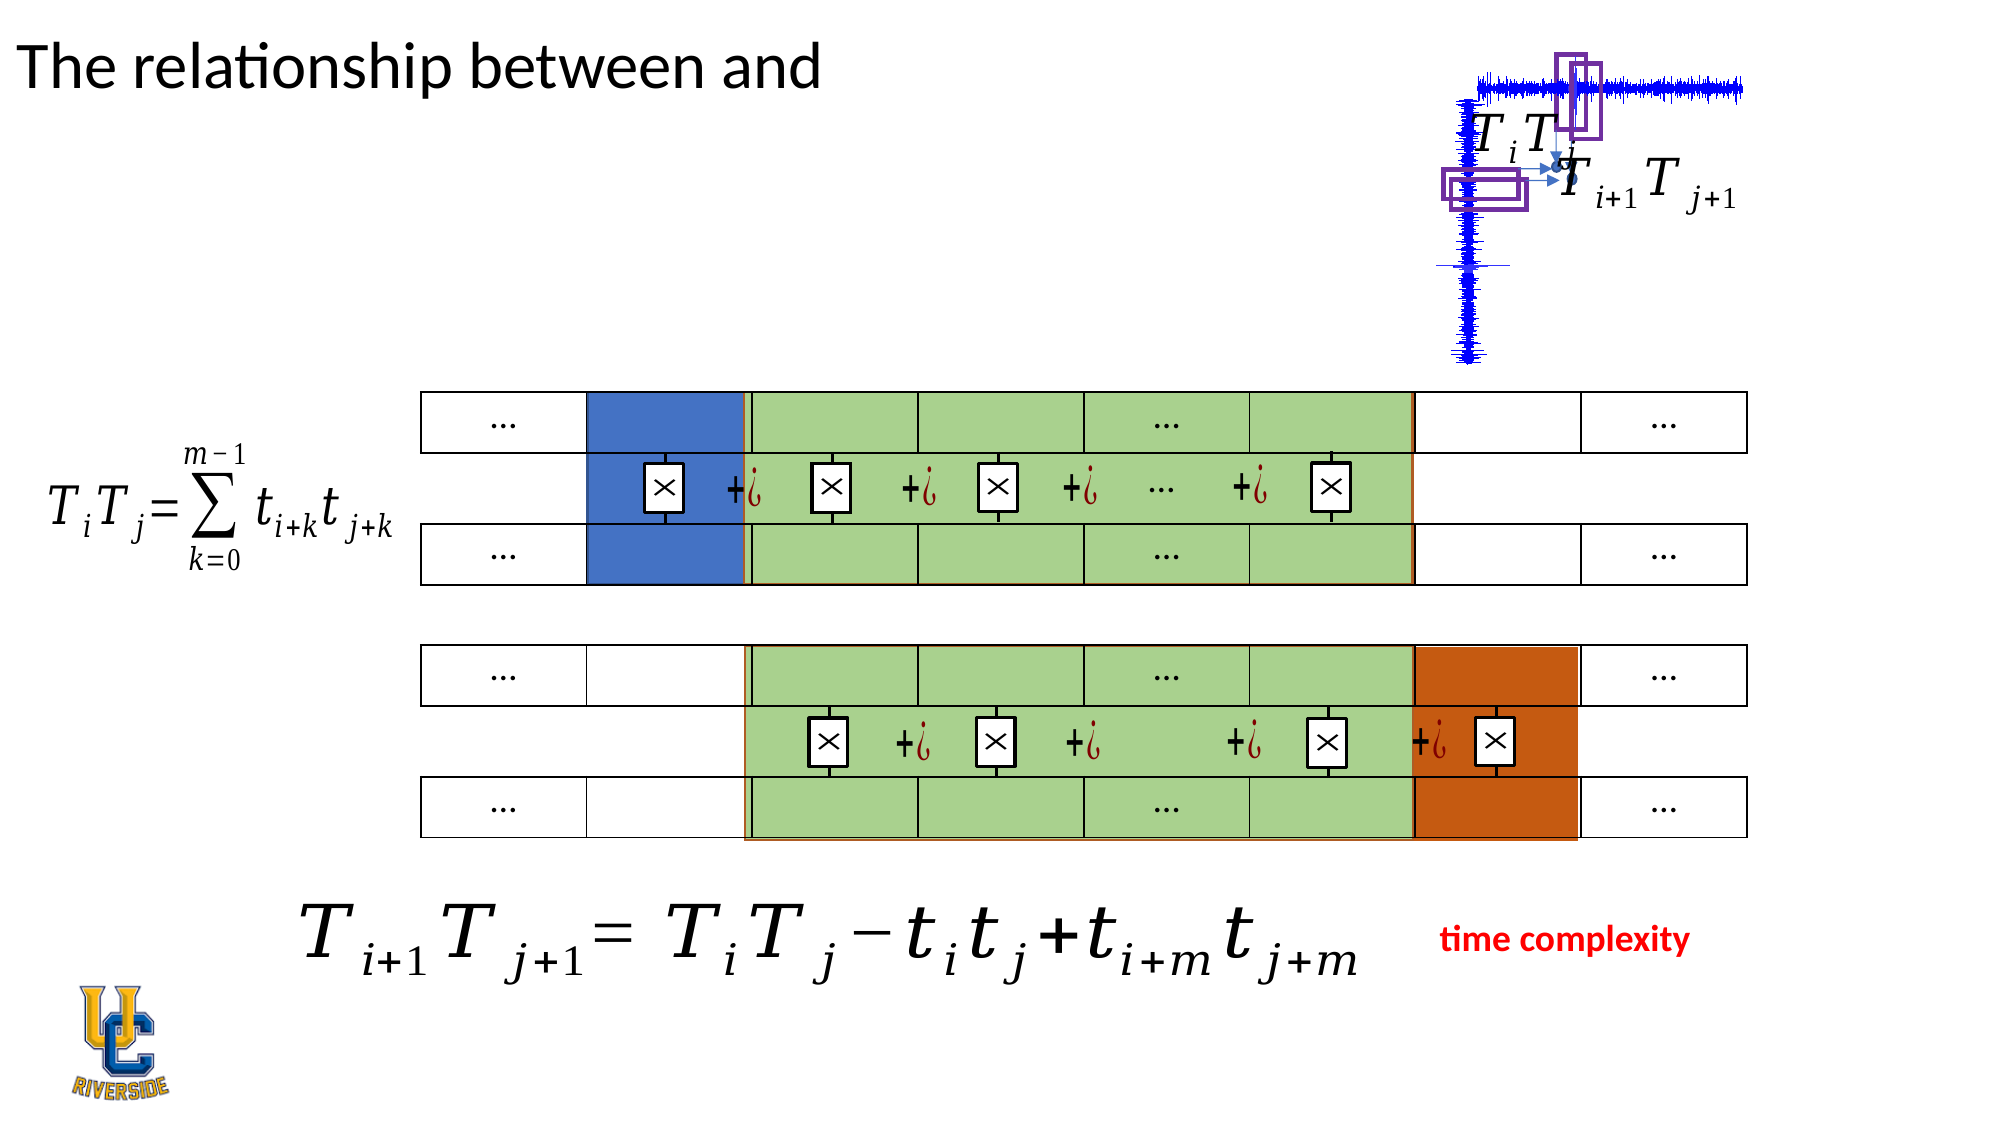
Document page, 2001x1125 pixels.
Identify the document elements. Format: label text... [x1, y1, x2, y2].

text_box [1085, 393, 1249, 452]
text_box [1514, 707, 1581, 776]
text_box … [1133, 447, 1190, 508]
text_box [1410, 838, 1581, 844]
text_box [1414, 707, 1477, 776]
text_box [743, 525, 751, 584]
text_box [1416, 646, 1580, 705]
text_box [753, 778, 917, 837]
text_box [1016, 454, 1313, 523]
text_box [919, 646, 1083, 705]
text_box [977, 706, 1014, 777]
text_box [744, 646, 751, 705]
text_box [753, 525, 917, 584]
text_box [683, 454, 743, 523]
text_box [1085, 778, 1249, 837]
text_box [743, 454, 813, 523]
text_box [850, 454, 979, 523]
text_box [1346, 707, 1414, 776]
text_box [646, 452, 683, 523]
text_box [919, 778, 1083, 837]
text_box [1250, 778, 1414, 837]
text_box [847, 707, 977, 776]
text_box [1085, 646, 1249, 705]
picture [37, 980, 204, 1106]
text_box [744, 707, 810, 776]
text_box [1477, 705, 1514, 777]
text_box [753, 393, 917, 452]
text_box [1349, 454, 1414, 523]
text_box [587, 393, 743, 452]
text_box [586, 454, 646, 523]
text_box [810, 706, 847, 778]
text_box [744, 778, 751, 837]
text_box [1014, 707, 1309, 776]
text_box [1416, 778, 1580, 837]
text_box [1309, 707, 1346, 778]
text_box [919, 525, 1083, 584]
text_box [1436, 54, 1743, 364]
text_box [587, 525, 743, 584]
text_box [753, 646, 917, 705]
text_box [1313, 451, 1349, 523]
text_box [979, 451, 1016, 523]
text_box [743, 393, 751, 452]
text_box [813, 452, 850, 523]
text_box [1250, 393, 1414, 452]
text_box [1250, 525, 1414, 584]
text_box [1085, 525, 1249, 584]
text_box [919, 393, 1083, 452]
text_box [1250, 646, 1414, 705]
